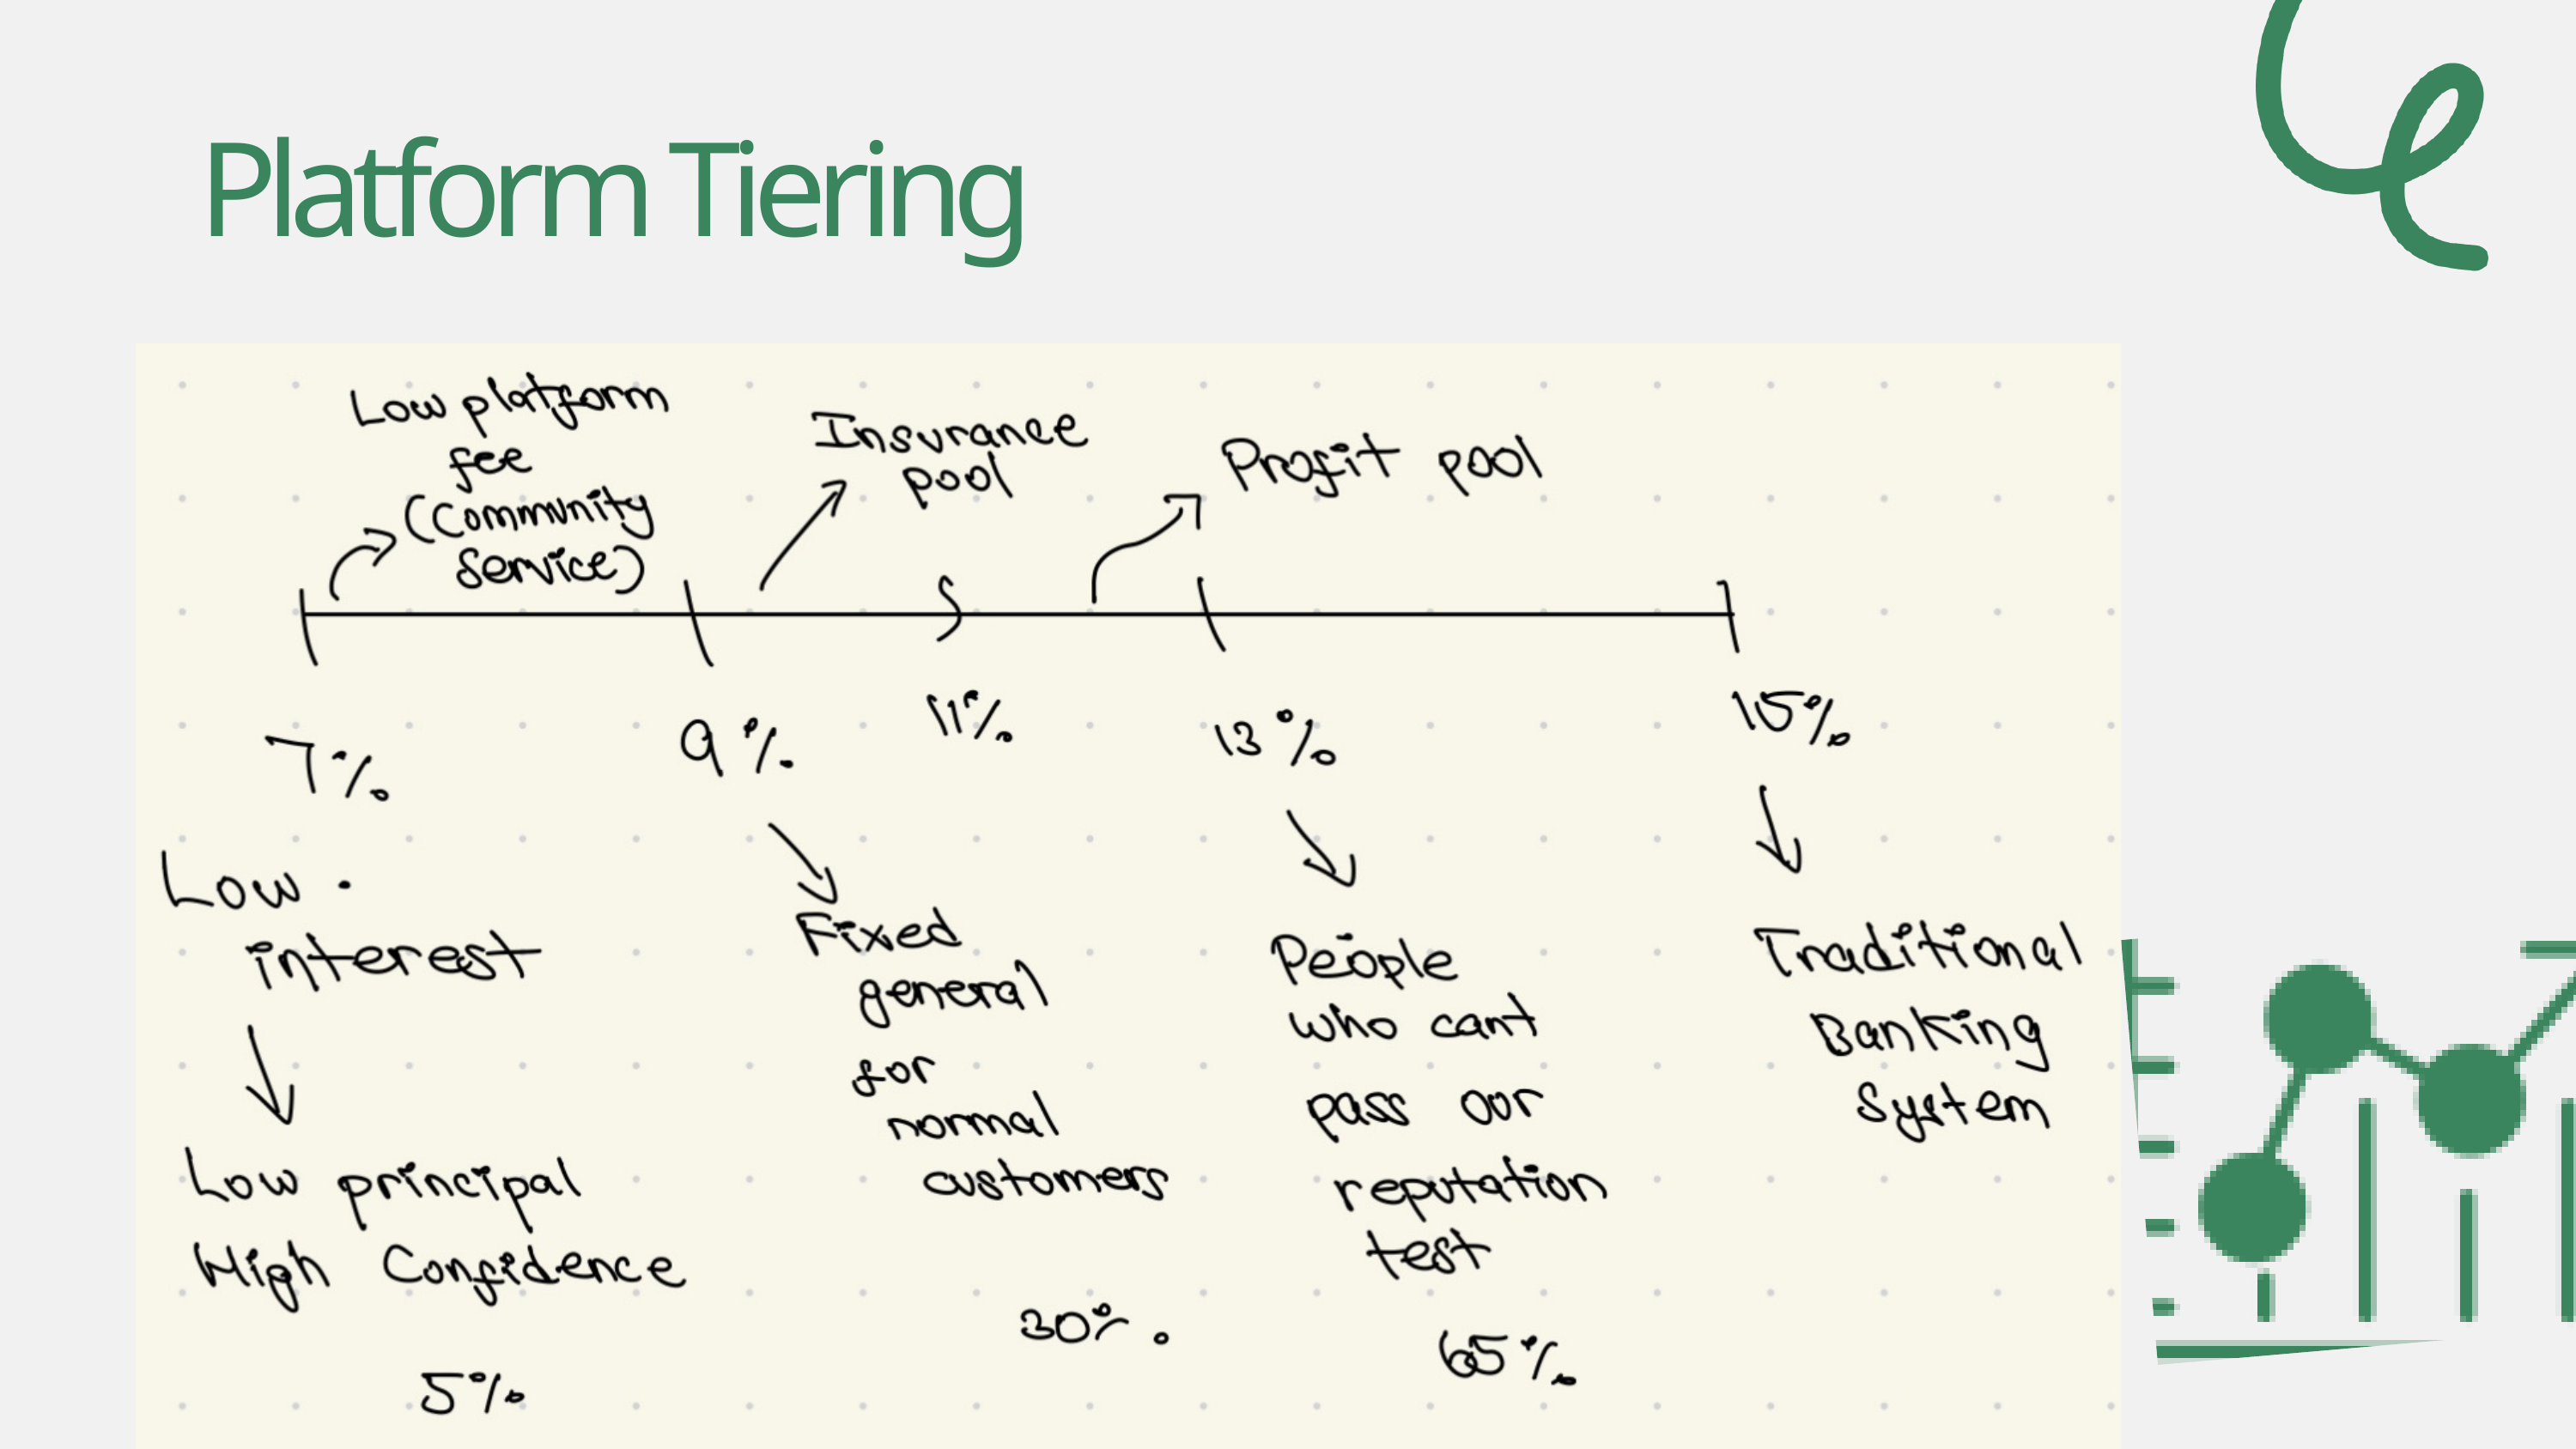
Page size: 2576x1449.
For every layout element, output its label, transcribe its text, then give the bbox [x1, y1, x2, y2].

text_box [135, 343, 2122, 1449]
text_box [2254, 0, 2494, 274]
text_box Platform Tiering [198, 136, 1465, 263]
text_box [2122, 900, 2576, 1365]
